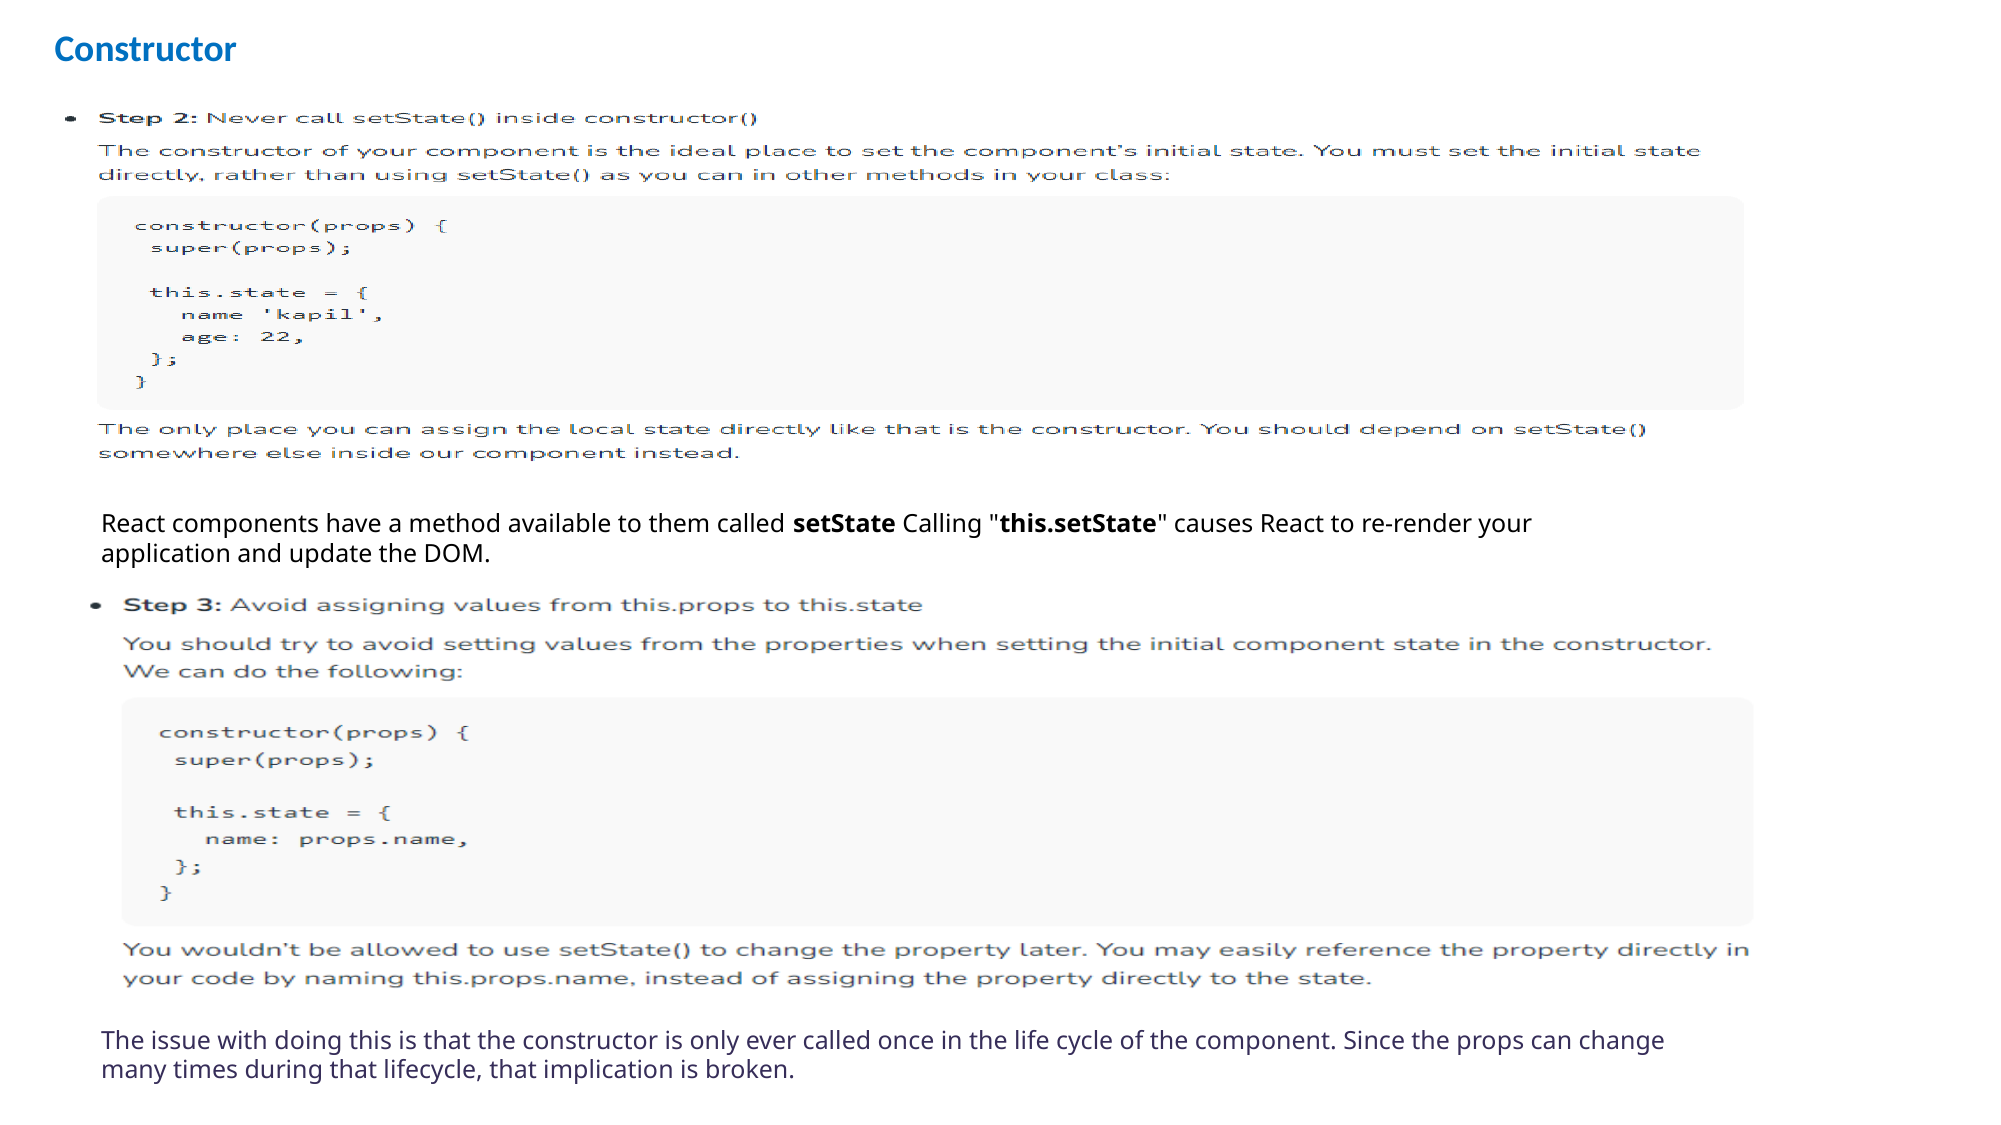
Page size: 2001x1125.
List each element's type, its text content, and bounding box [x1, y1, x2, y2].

text_box The issue with doing this is that the constructor is only ever called once in the life cycle of the component. Since the props can change many times during that lifecycle, that implication is broken. [86, 1016, 1702, 1092]
picture [39, 107, 1806, 470]
text_box React components have a method available to them called setState Calling "this.setState" causes React to re-render your application and update the DOM. [86, 500, 1579, 575]
picture [75, 590, 1773, 999]
text_box Constructor [39, 16, 1014, 77]
